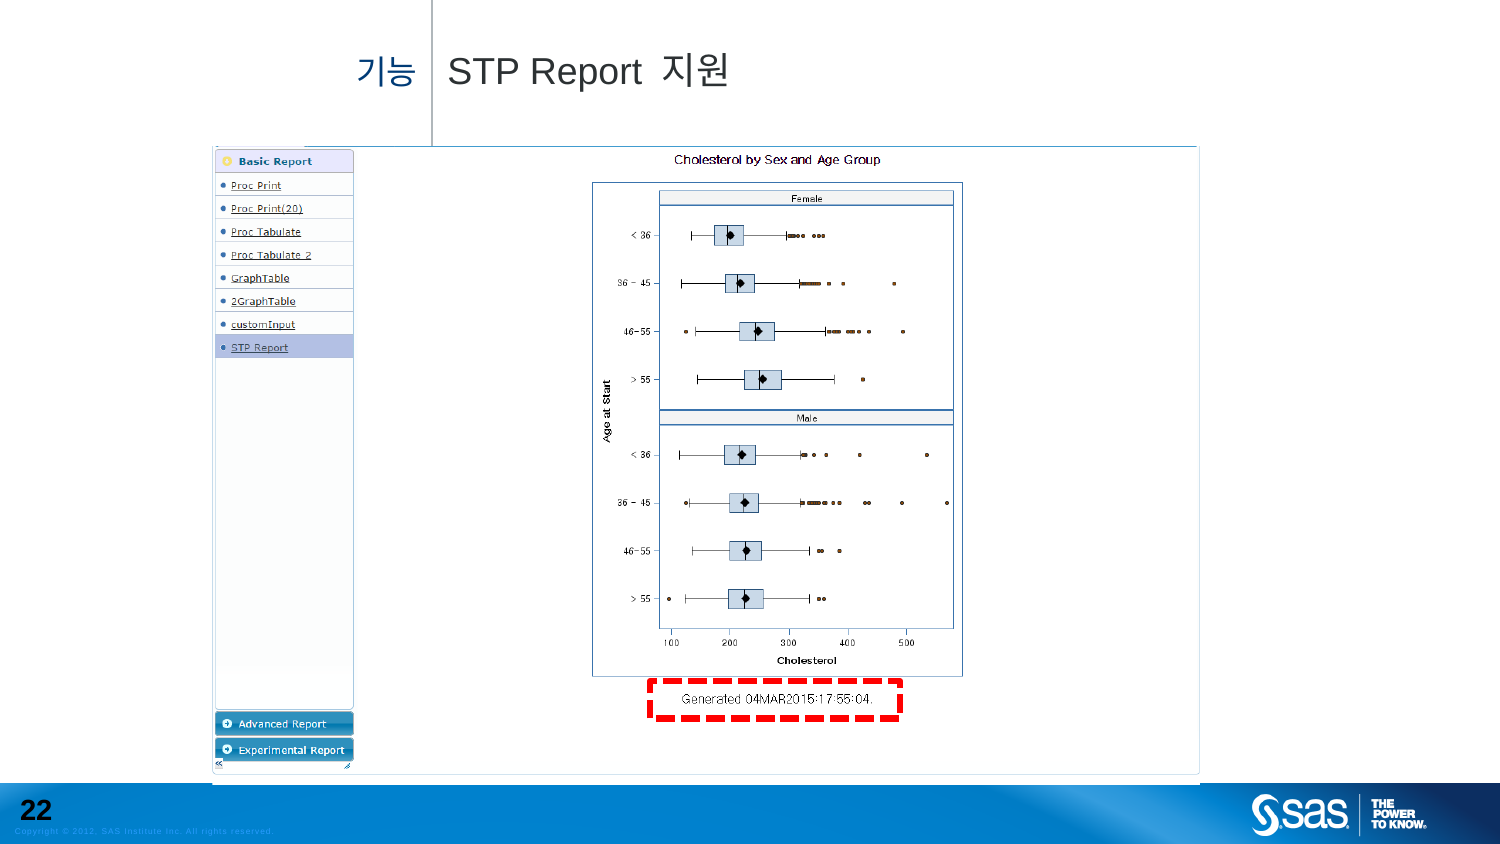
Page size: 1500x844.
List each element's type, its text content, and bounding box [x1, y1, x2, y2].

title 기능 [19, 43, 432, 99]
list STP Report 지원 [432, 39, 1488, 100]
picture [0, 146, 1500, 844]
